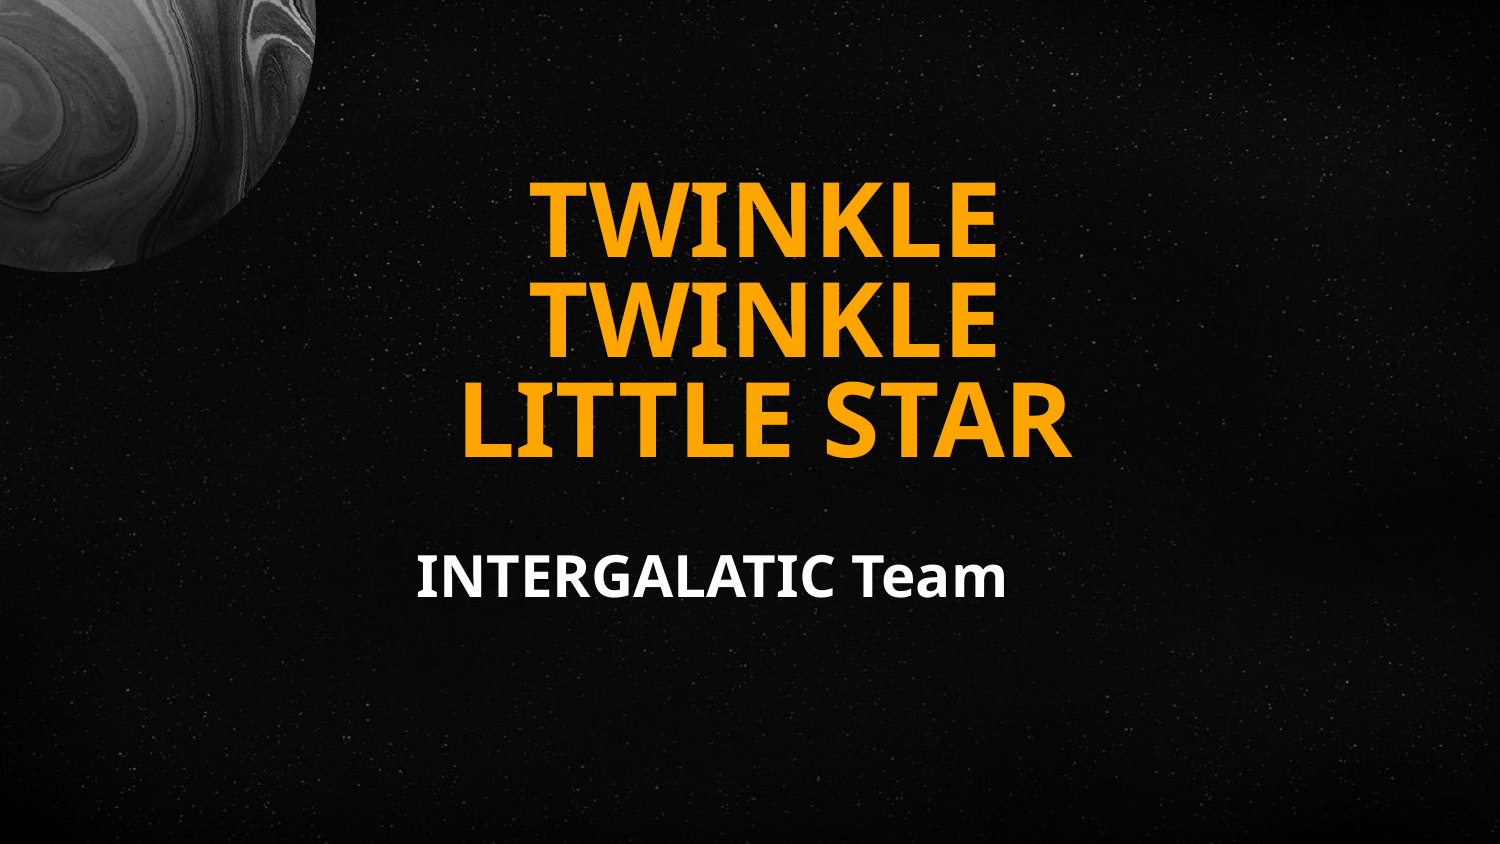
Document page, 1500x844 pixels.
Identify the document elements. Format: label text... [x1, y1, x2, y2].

picture [0, 0, 1500, 844]
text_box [1155, 838, 1500, 844]
title TWINKLE TWINKLE LITTLE STAR [271, 190, 1260, 493]
subtitle INTERGALATIC Team [289, 523, 1137, 603]
